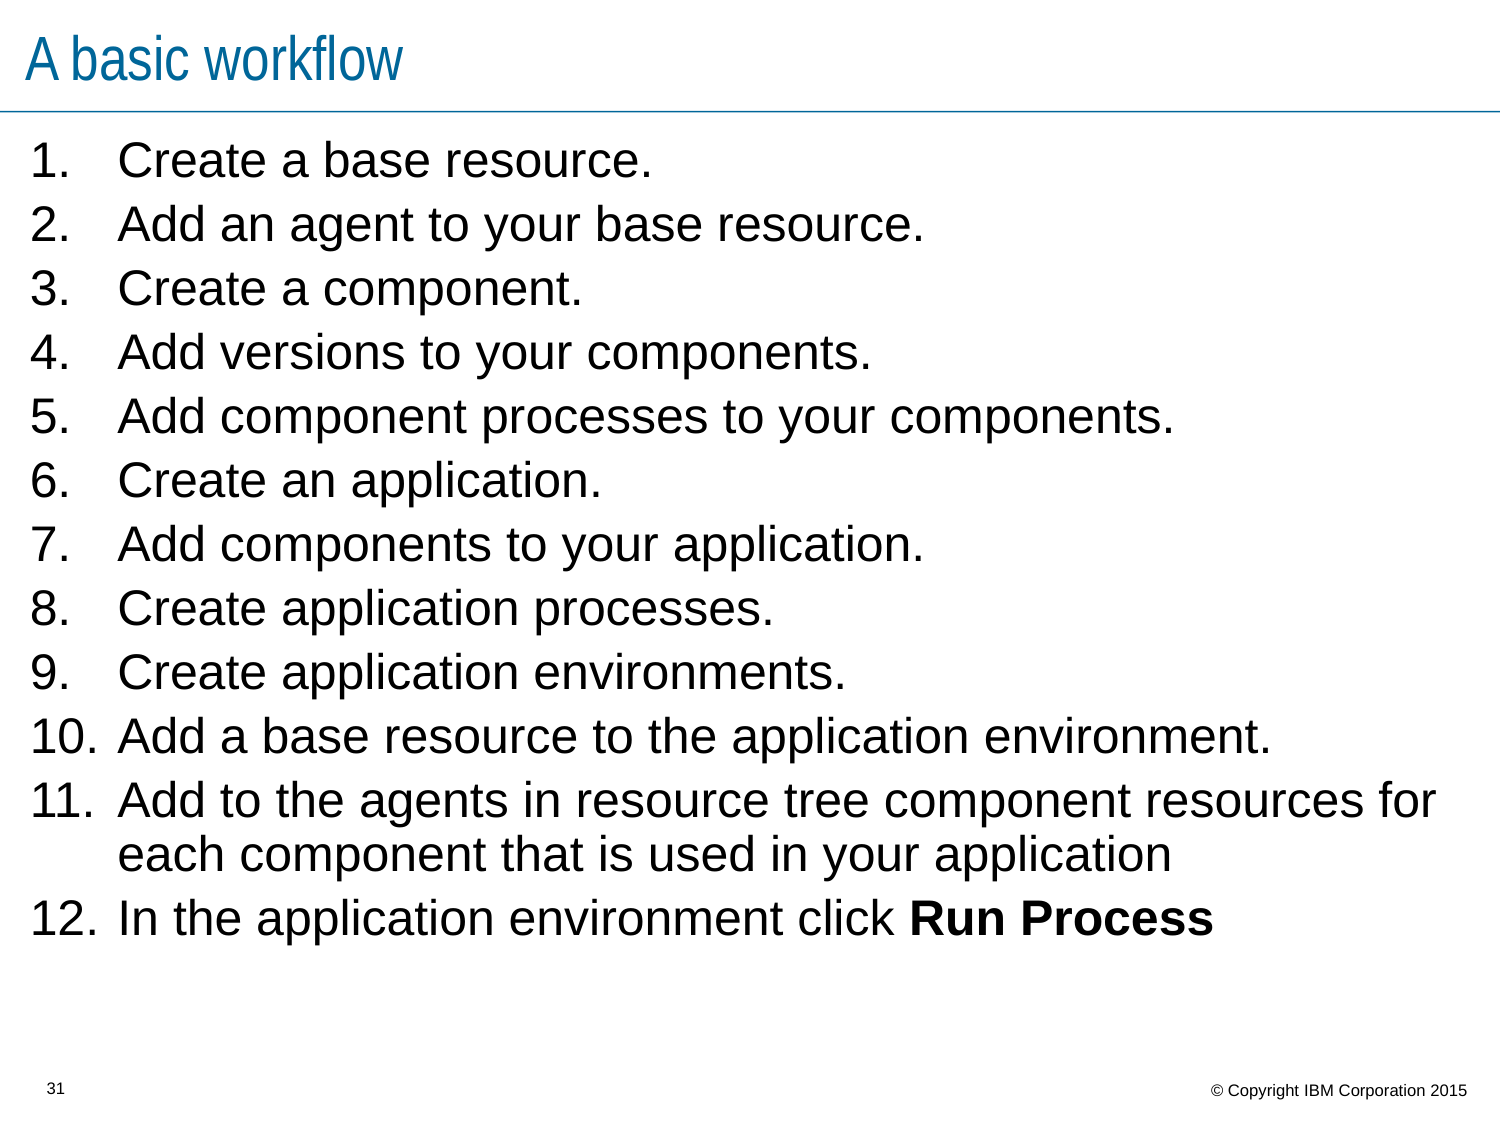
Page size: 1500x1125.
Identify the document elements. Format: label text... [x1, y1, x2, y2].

title A basic workflow [10, 11, 1487, 100]
list Create a base resource. Add an agent to your base resource. Create a component. Add versions to your components. Add component processes to your components. Create an application. Add components to your application. Create application processes. Create application environments. Add a base resource to the application environment. Add to the agents in resource tree component resources for each component that is used in your application In the application environment click Run Process [14, 127, 1485, 1050]
